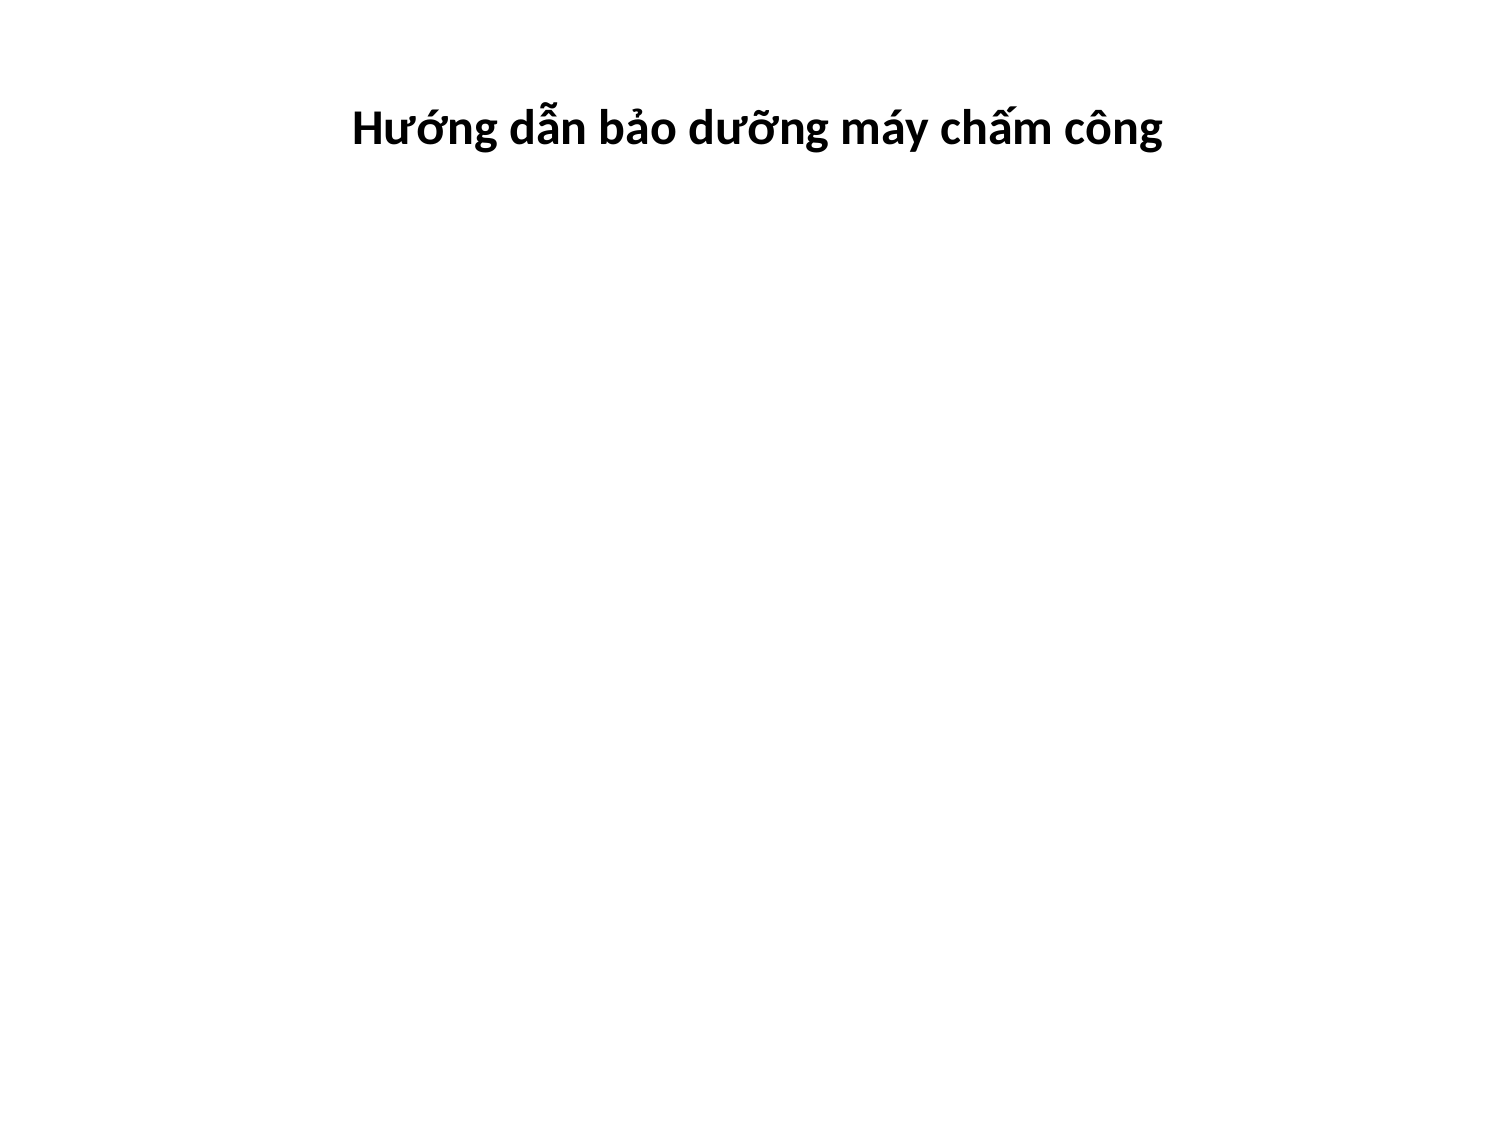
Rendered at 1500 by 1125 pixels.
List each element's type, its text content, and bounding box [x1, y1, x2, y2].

text_box Hướng dẫn bảo dưỡng máy chấm công [112, 87, 1213, 163]
